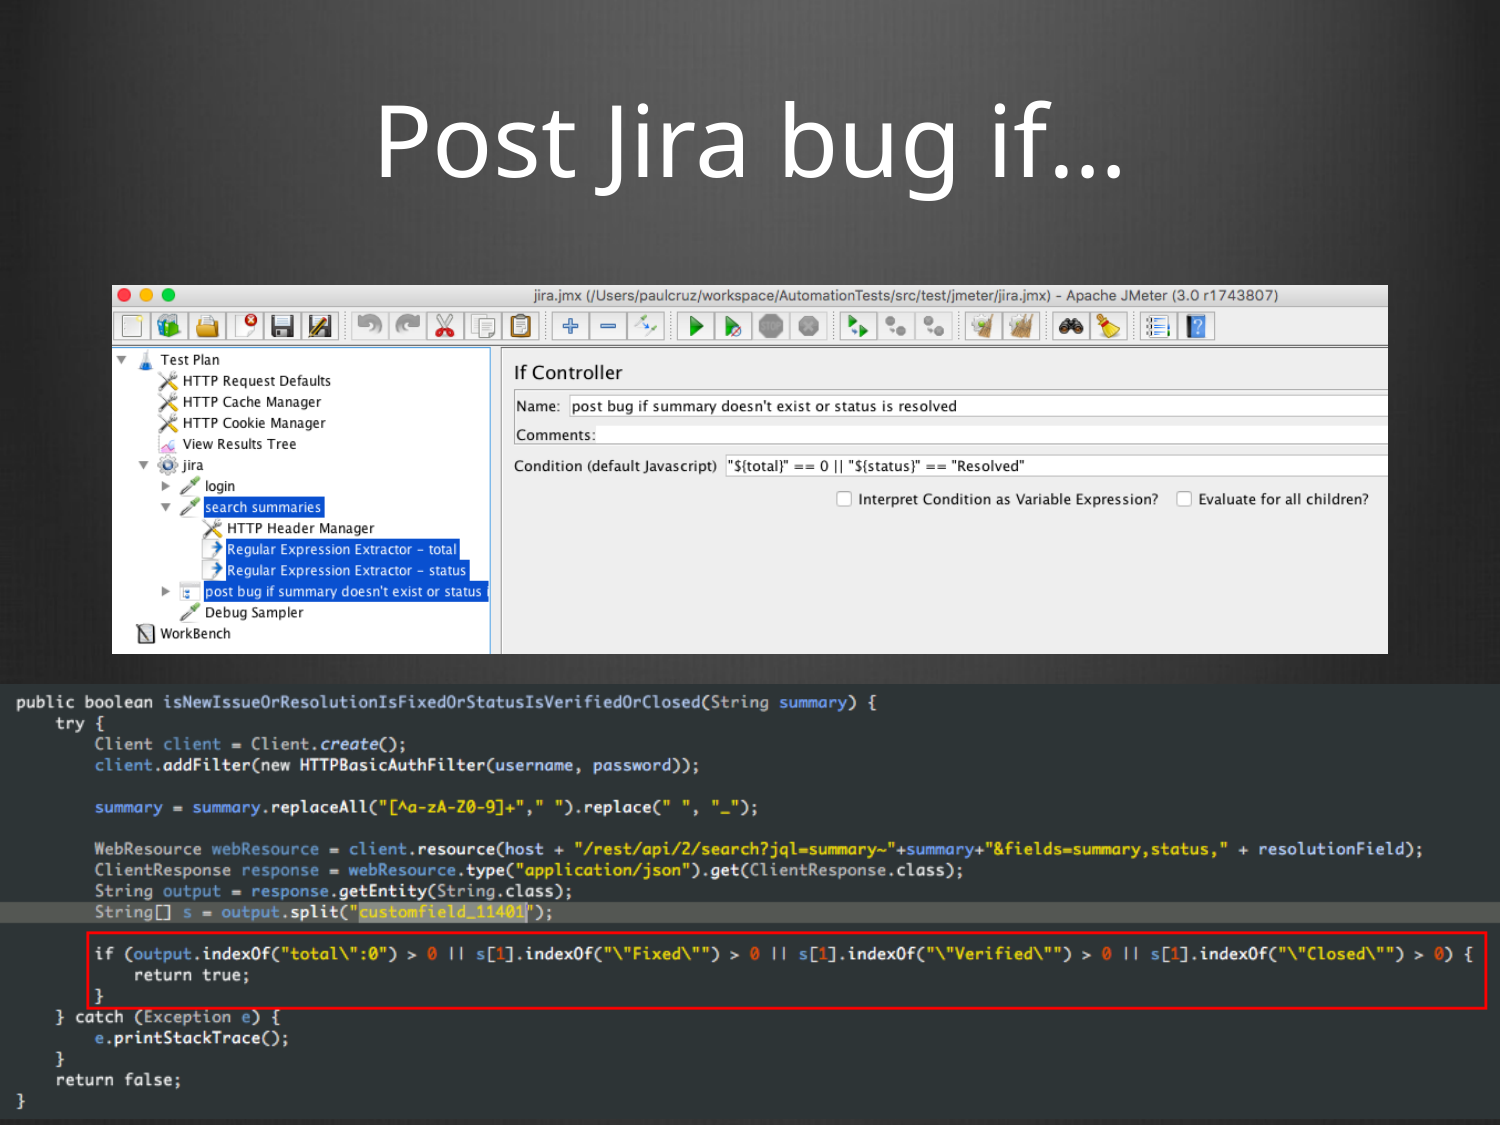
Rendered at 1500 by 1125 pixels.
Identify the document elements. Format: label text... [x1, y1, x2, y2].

title Post Jira bug if… [112, 19, 1388, 255]
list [112, 285, 1388, 654]
picture [0, 684, 1500, 1119]
